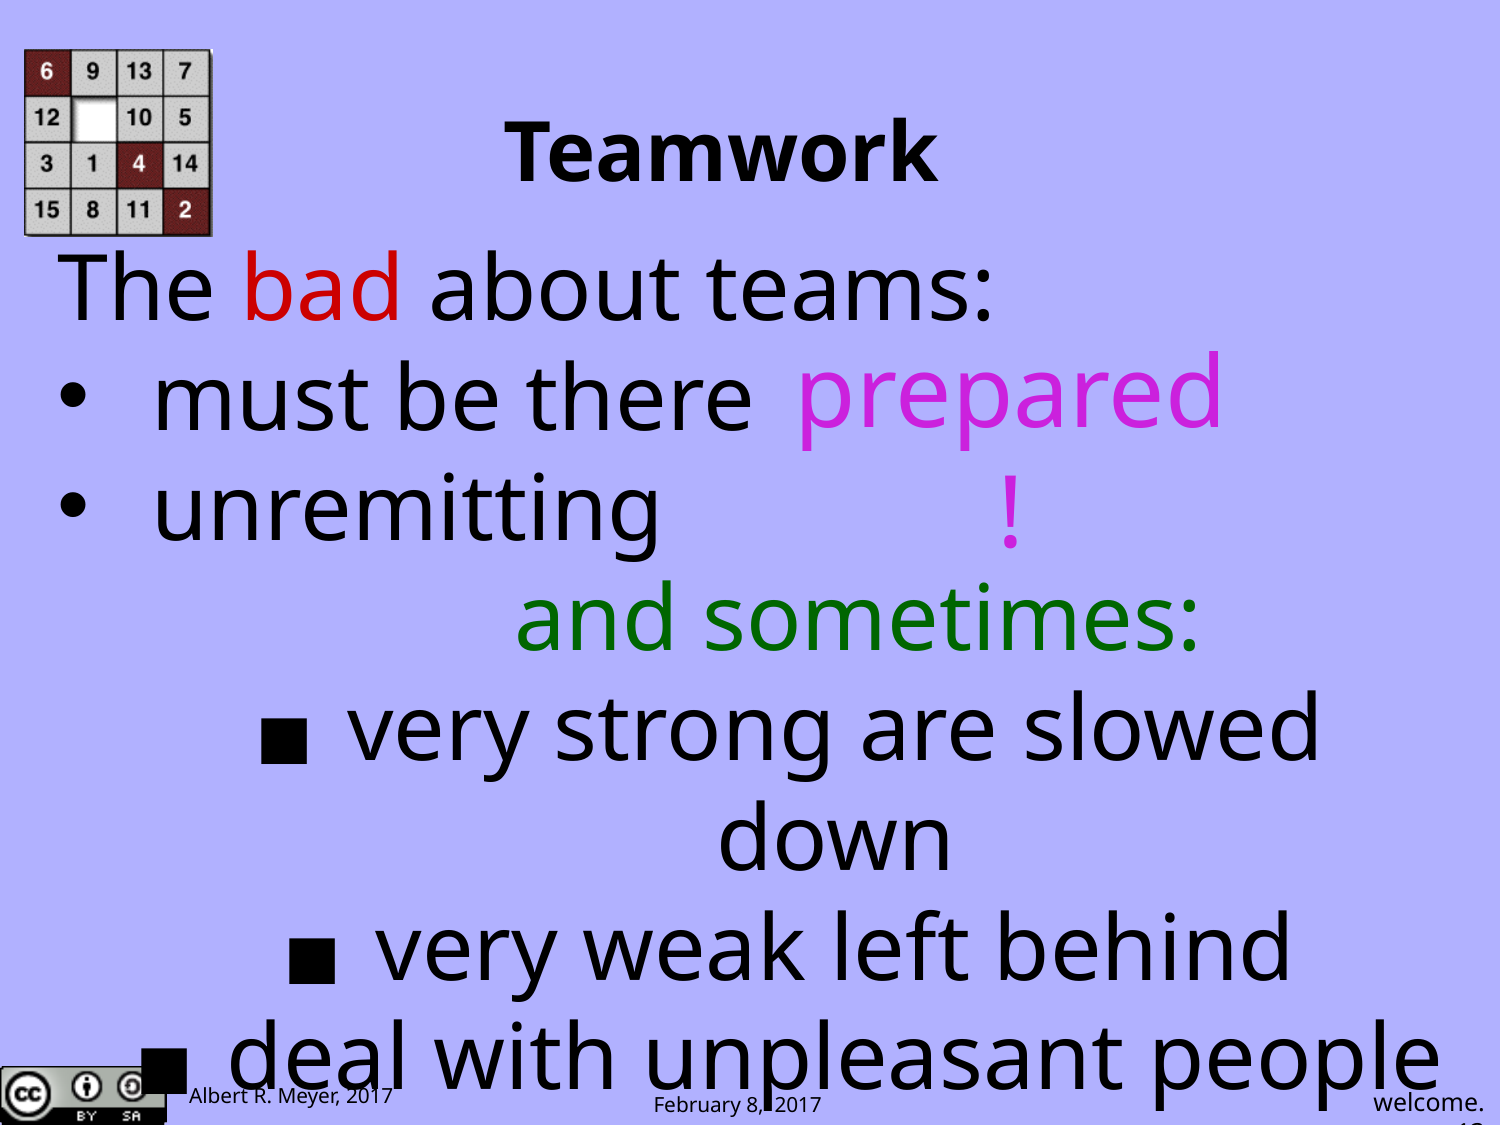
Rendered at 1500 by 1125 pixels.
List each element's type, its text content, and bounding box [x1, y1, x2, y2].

title Teamwork [237, 50, 1206, 247]
text_box The bad about teams: must be there unremitting and sometimes: very strong are slowed down very weak left behind deal with unpleasant people [42, 221, 1461, 1014]
picture [0, 1066, 167, 1125]
picture [24, 49, 213, 237]
text_box prepared! [770, 319, 1252, 457]
slide_number welcome.‹#› [1338, 1079, 1500, 1125]
